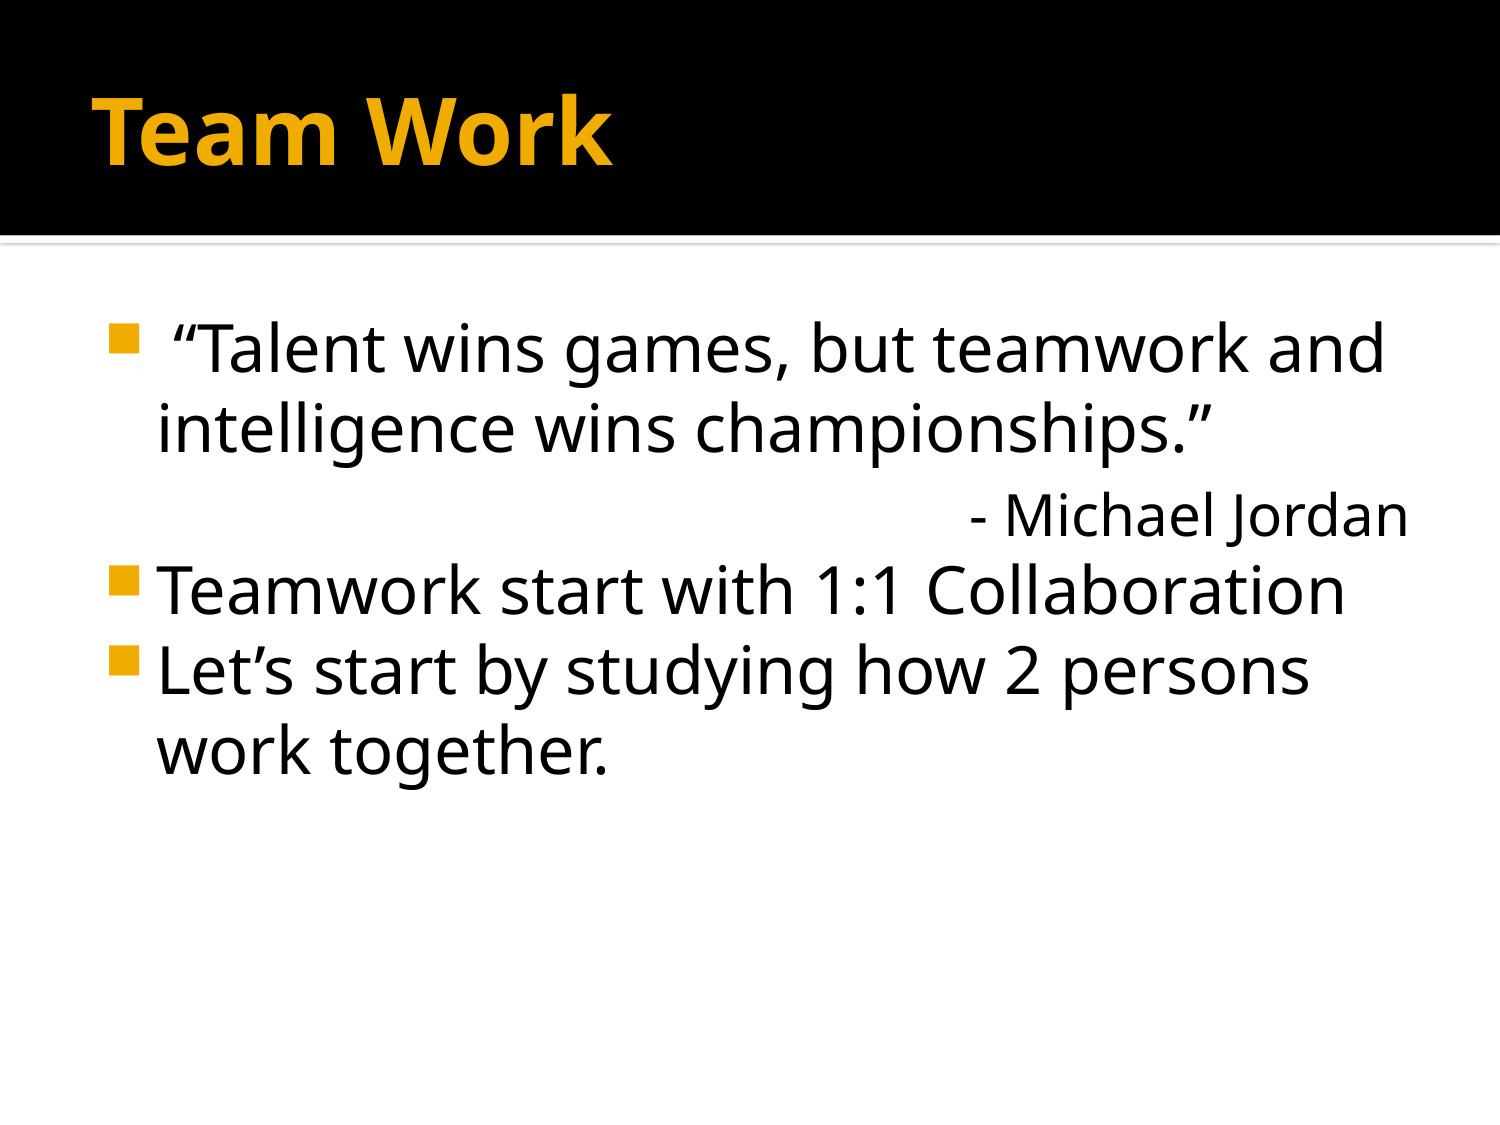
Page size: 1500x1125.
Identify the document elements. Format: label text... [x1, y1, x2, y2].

list “Talent wins games, but teamwork and intelligence wins championships.” - Michael Jordan Teamwork start with 1:1 Collaboration Let’s start by studying how 2 persons work together. [75, 291, 1425, 1050]
title Team Work [75, 25, 1425, 231]
